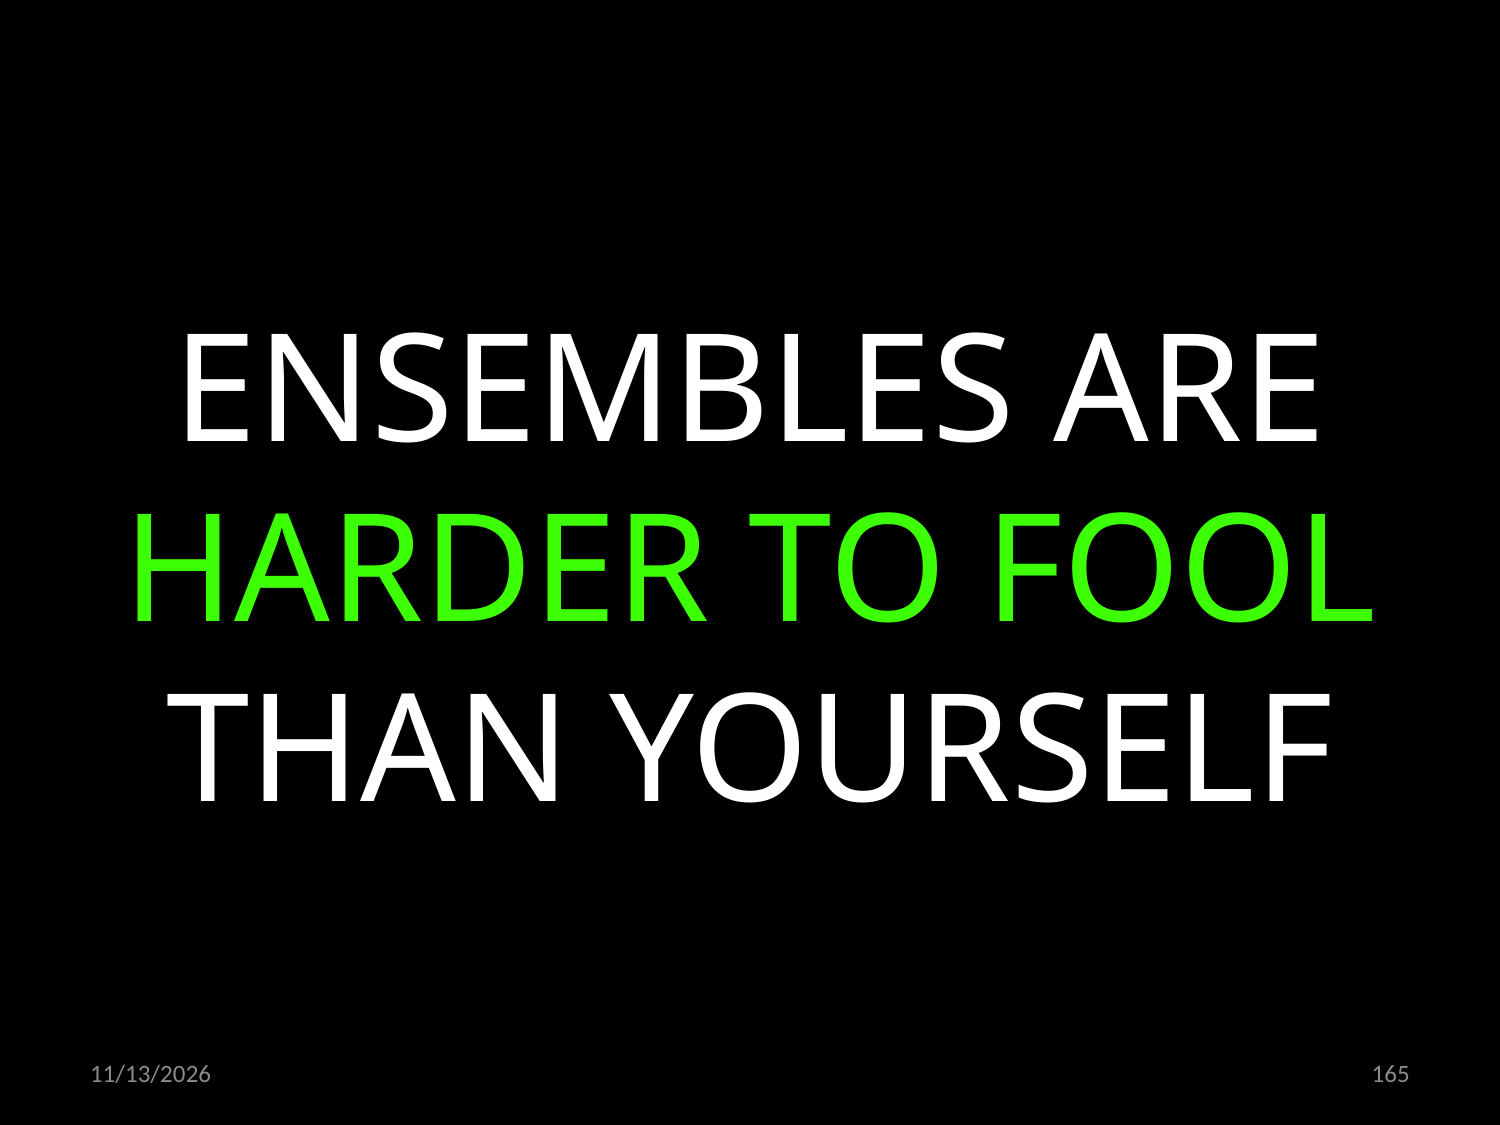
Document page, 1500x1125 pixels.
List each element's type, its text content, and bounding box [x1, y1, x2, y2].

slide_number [75, 1042, 425, 1103]
text_box ENSEMBLES ARE HARDER TO FOOL THAN YOURSELF [0, 283, 1500, 386]
slide_number 165 [1074, 1042, 1425, 1103]
